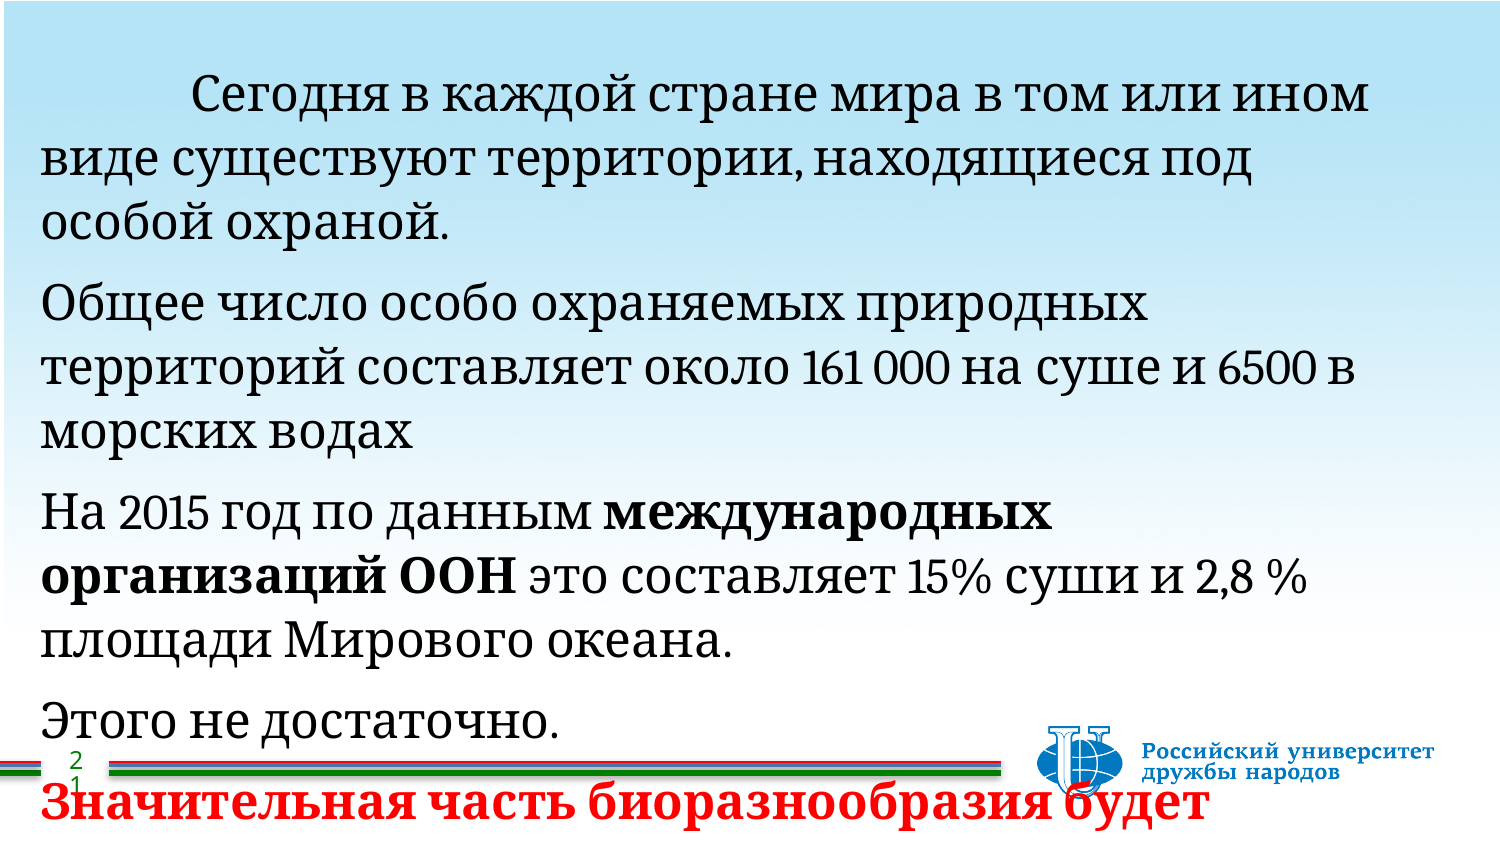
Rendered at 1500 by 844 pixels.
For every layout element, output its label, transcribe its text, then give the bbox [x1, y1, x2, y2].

text_box Сегодня в каждой стране мира в том или ином виде существуют территории, находящиеся под особой охраной. Общее число особо охраняемых природных территорий составляет около 161 000 на суше и 6500 в морских водах На 2015 год по данным международных организаций ООН это составляет 15% суши и 2,8 % площади Мирового океана. Этого не достаточно. Значительная часть биоразнообразия будет утрачена. [25, 749, 1419, 844]
picture [4, 1, 1500, 799]
